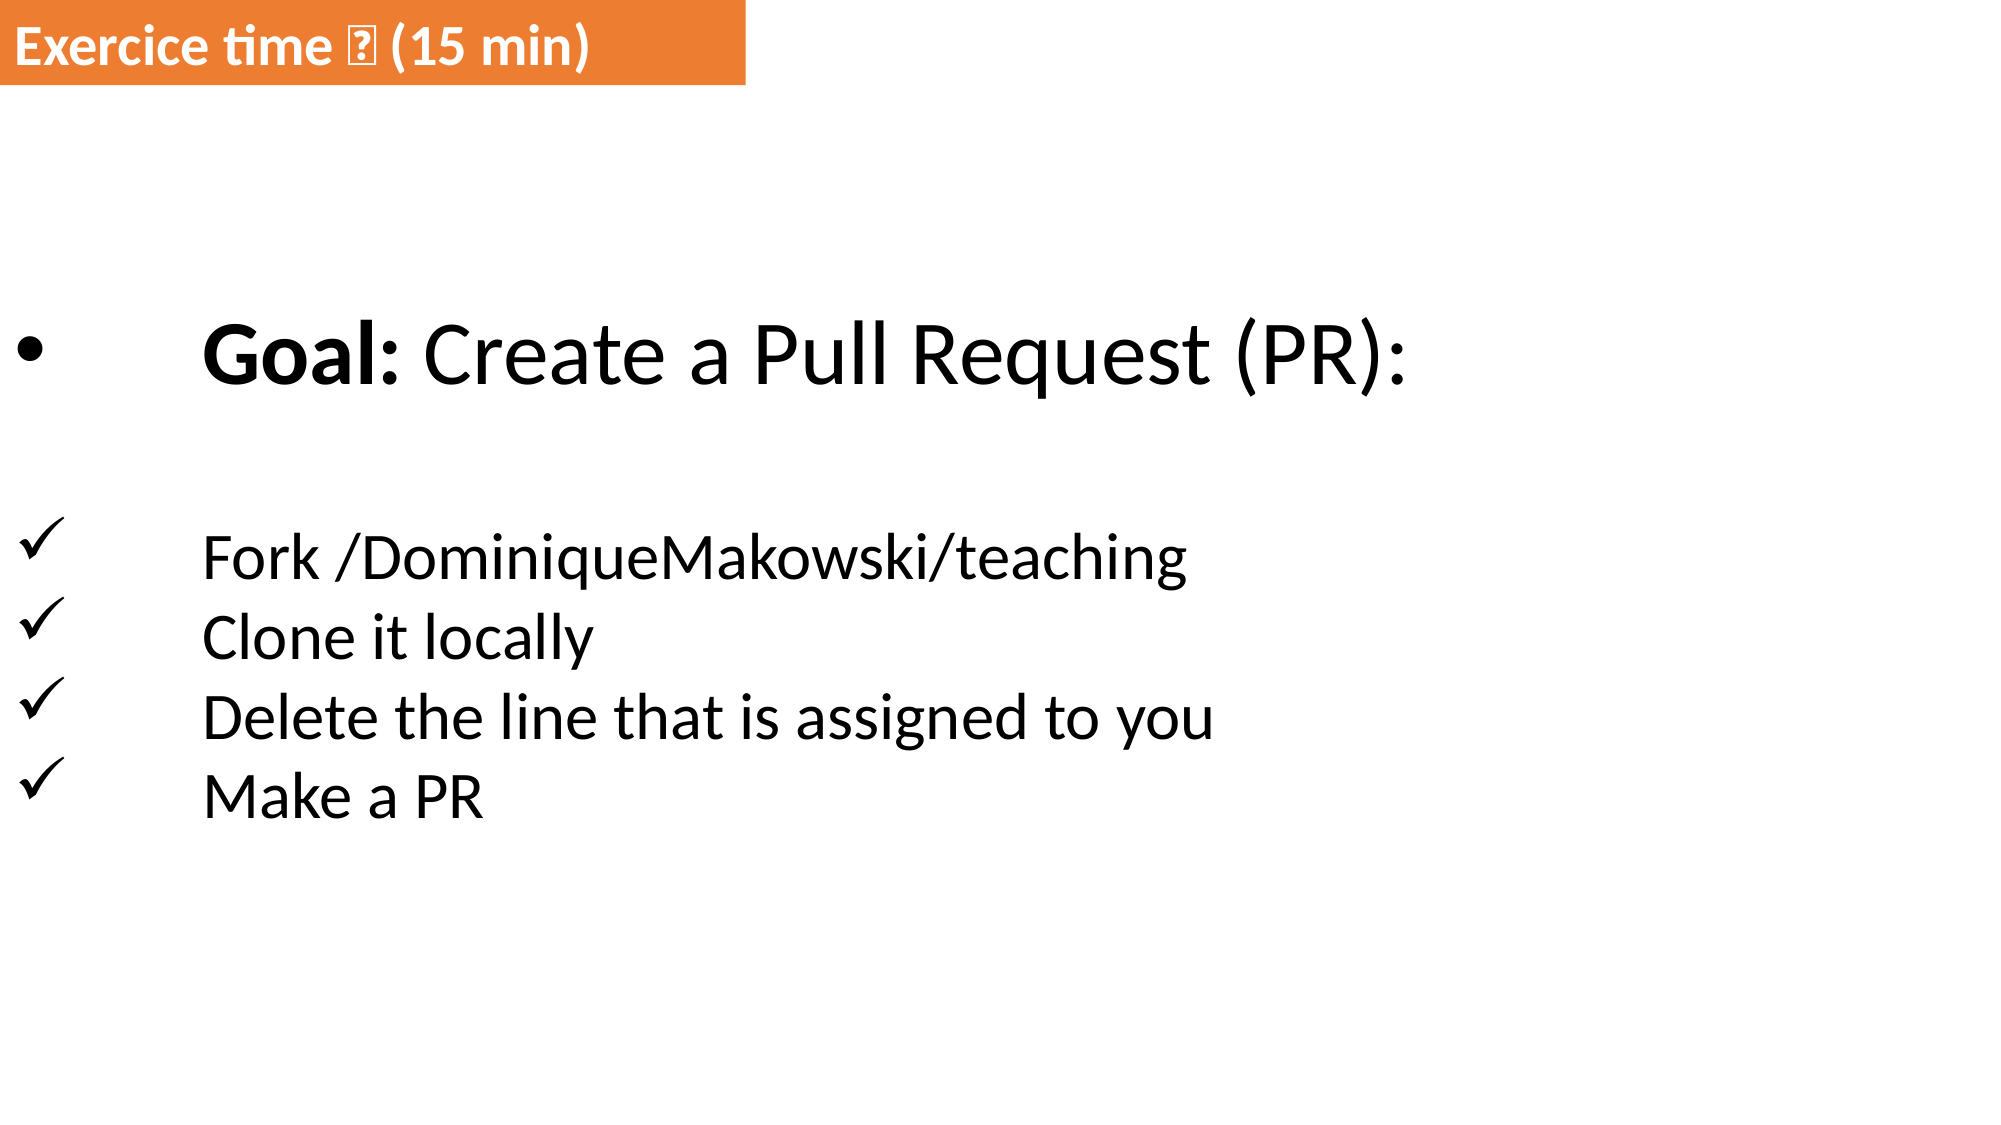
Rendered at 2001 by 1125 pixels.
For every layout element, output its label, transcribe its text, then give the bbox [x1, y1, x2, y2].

text_box Exercice time 💪 (15 min) [0, 0, 746, 86]
text_box Goal: Create a Pull Request (PR): Fork /DominiqueMakowski/teaching Clone it locally Delete the line that is assigned to you Make a PR [0, 0, 2000, 1125]
